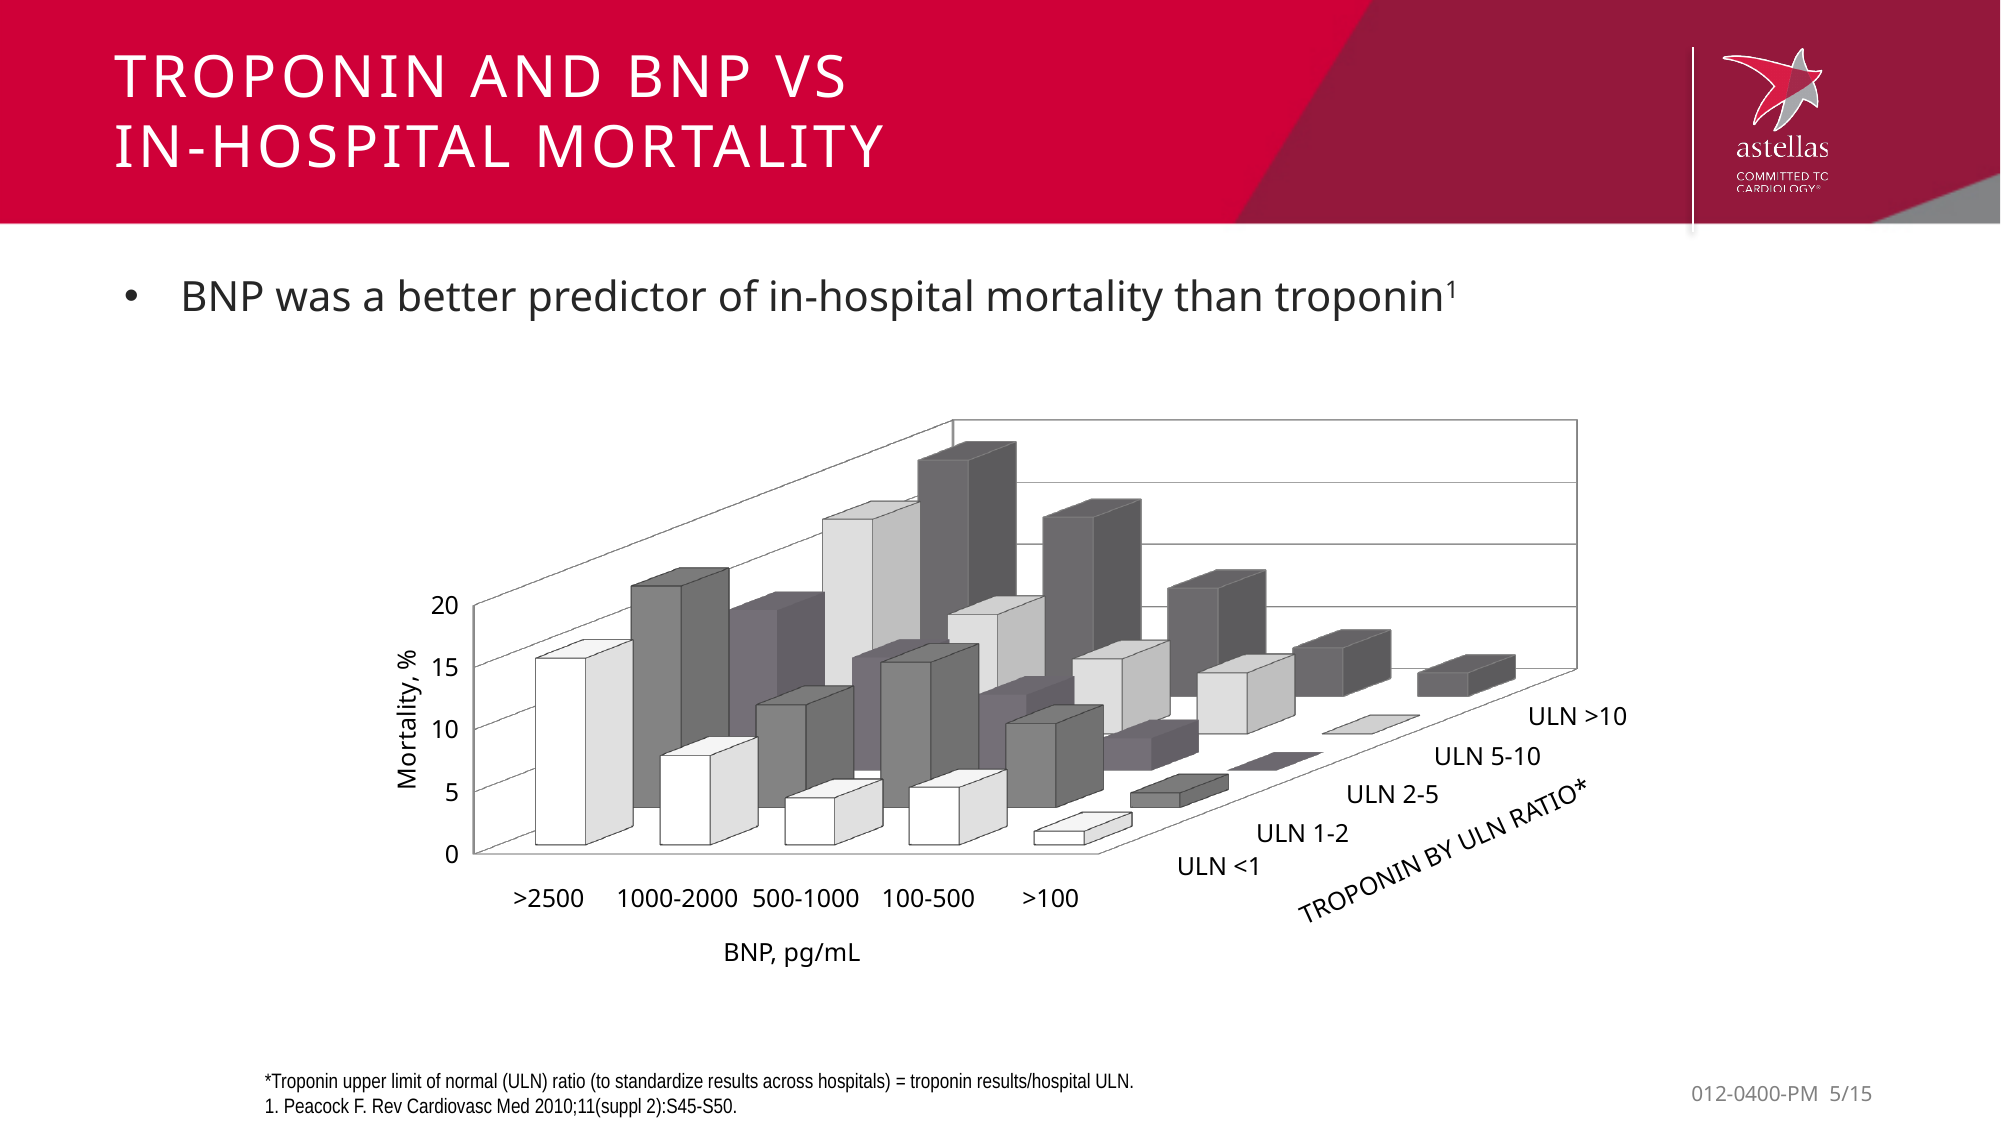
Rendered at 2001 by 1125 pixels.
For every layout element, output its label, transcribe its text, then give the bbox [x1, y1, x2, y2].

list *Troponin upper limit of normal (ULN) ratio (to standardize results across hospitals) = troponin results/hospital ULN. 1. Peacock F. Rev Cardiovasc Med 2010;11(suppl 2):S45-S50. [249, 1072, 1294, 1125]
picture [0, 0, 2001, 1125]
chart [325, 305, 1676, 1092]
text_box BNP was a better predictor of in-hospital mortality than troponin1 [109, 262, 1514, 381]
title Troponin and BNP vs in-hospital mortality [99, 15, 1900, 203]
